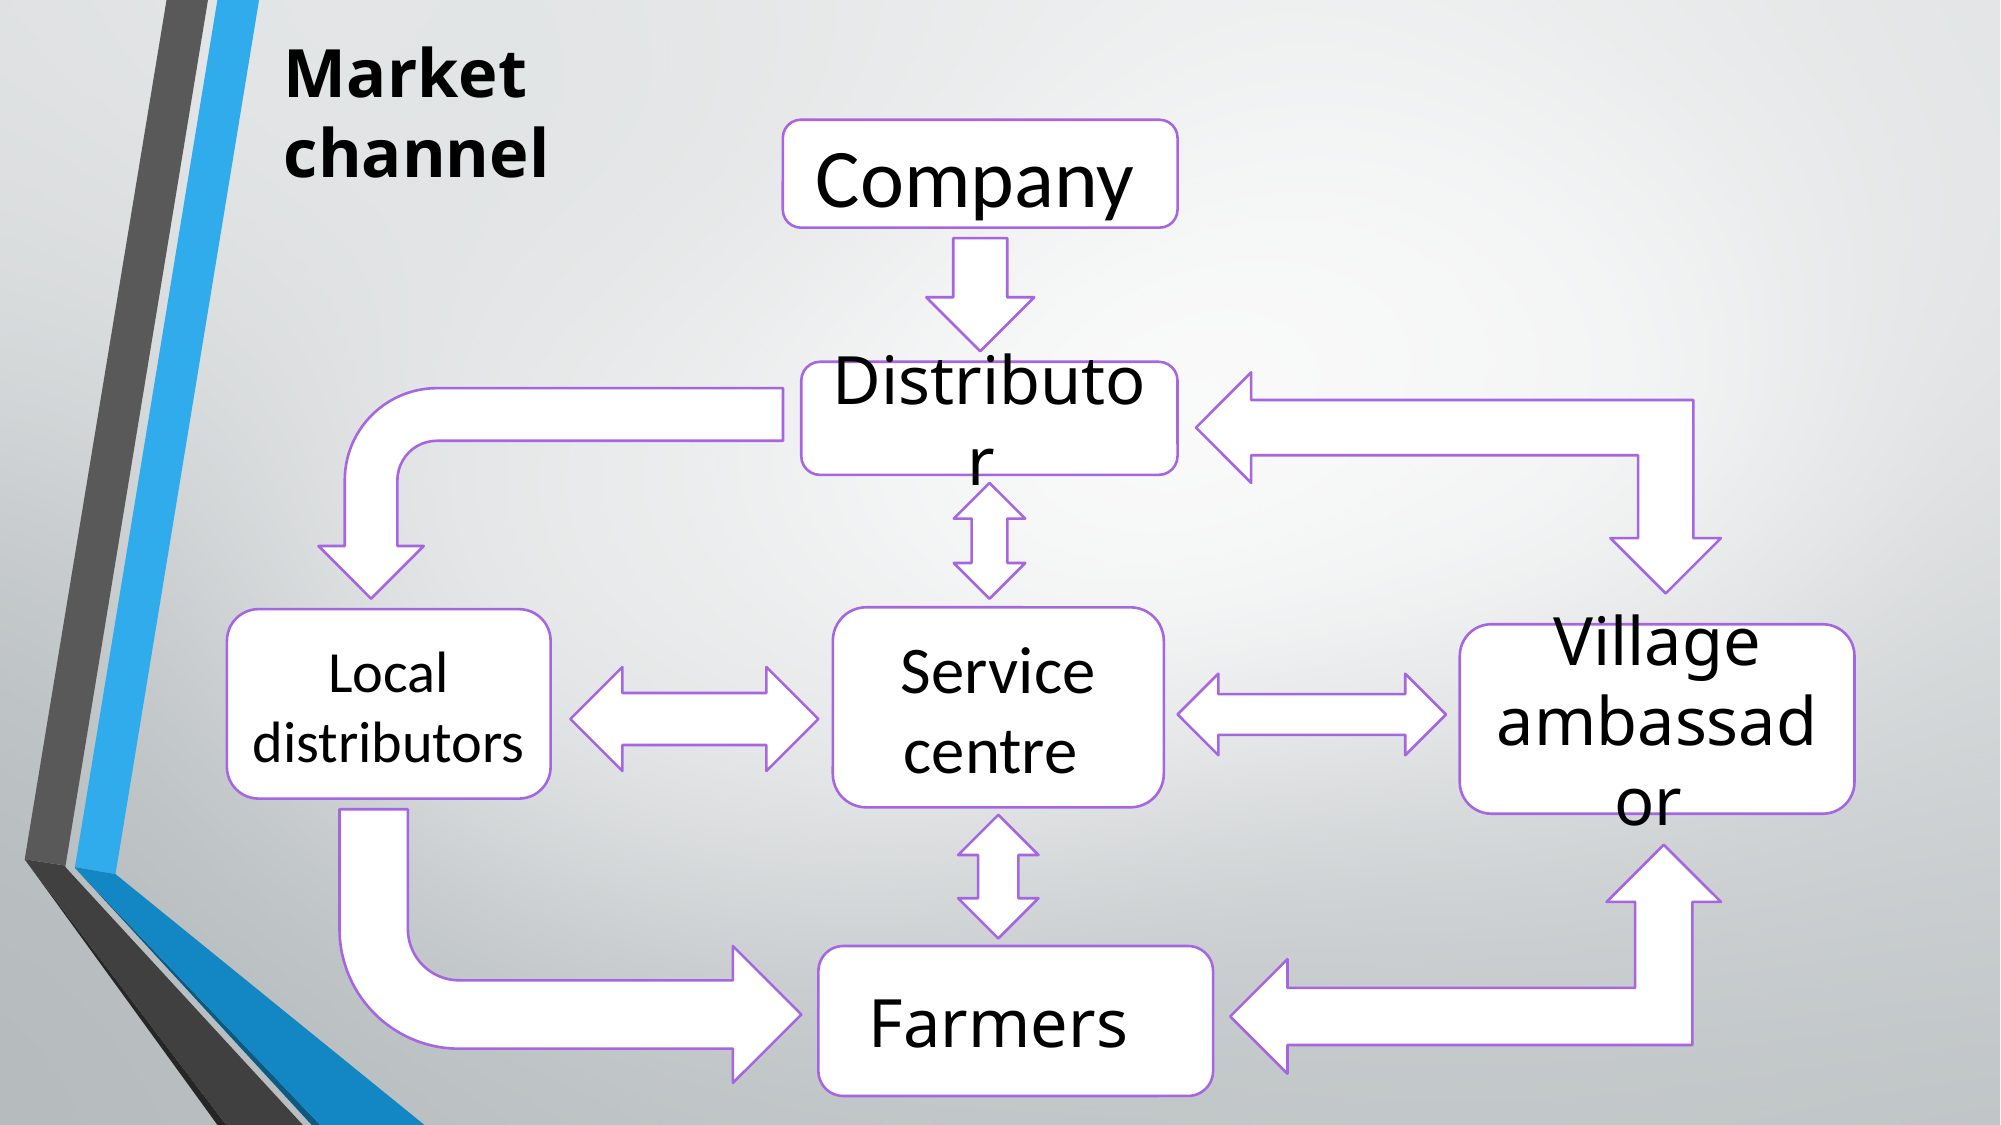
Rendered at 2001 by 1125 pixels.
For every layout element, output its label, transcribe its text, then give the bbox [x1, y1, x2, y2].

text_box Market channel [269, 23, 783, 199]
text_box Service centre [831, 605, 1166, 809]
text_box Distributor [799, 360, 1179, 477]
text_box [1176, 672, 1447, 757]
text_box Farmers [817, 944, 1215, 1098]
text_box Village ambassador [1458, 622, 1856, 816]
text_box Company [781, 118, 1179, 229]
text_box [1229, 843, 1723, 1075]
text_box [925, 236, 1036, 353]
text_box [338, 807, 803, 1085]
text_box [1195, 371, 1723, 595]
text_box [952, 481, 1027, 600]
text_box [956, 813, 1040, 940]
text_box [317, 386, 785, 600]
text_box Local distributors [225, 607, 552, 800]
text_box [569, 665, 820, 773]
